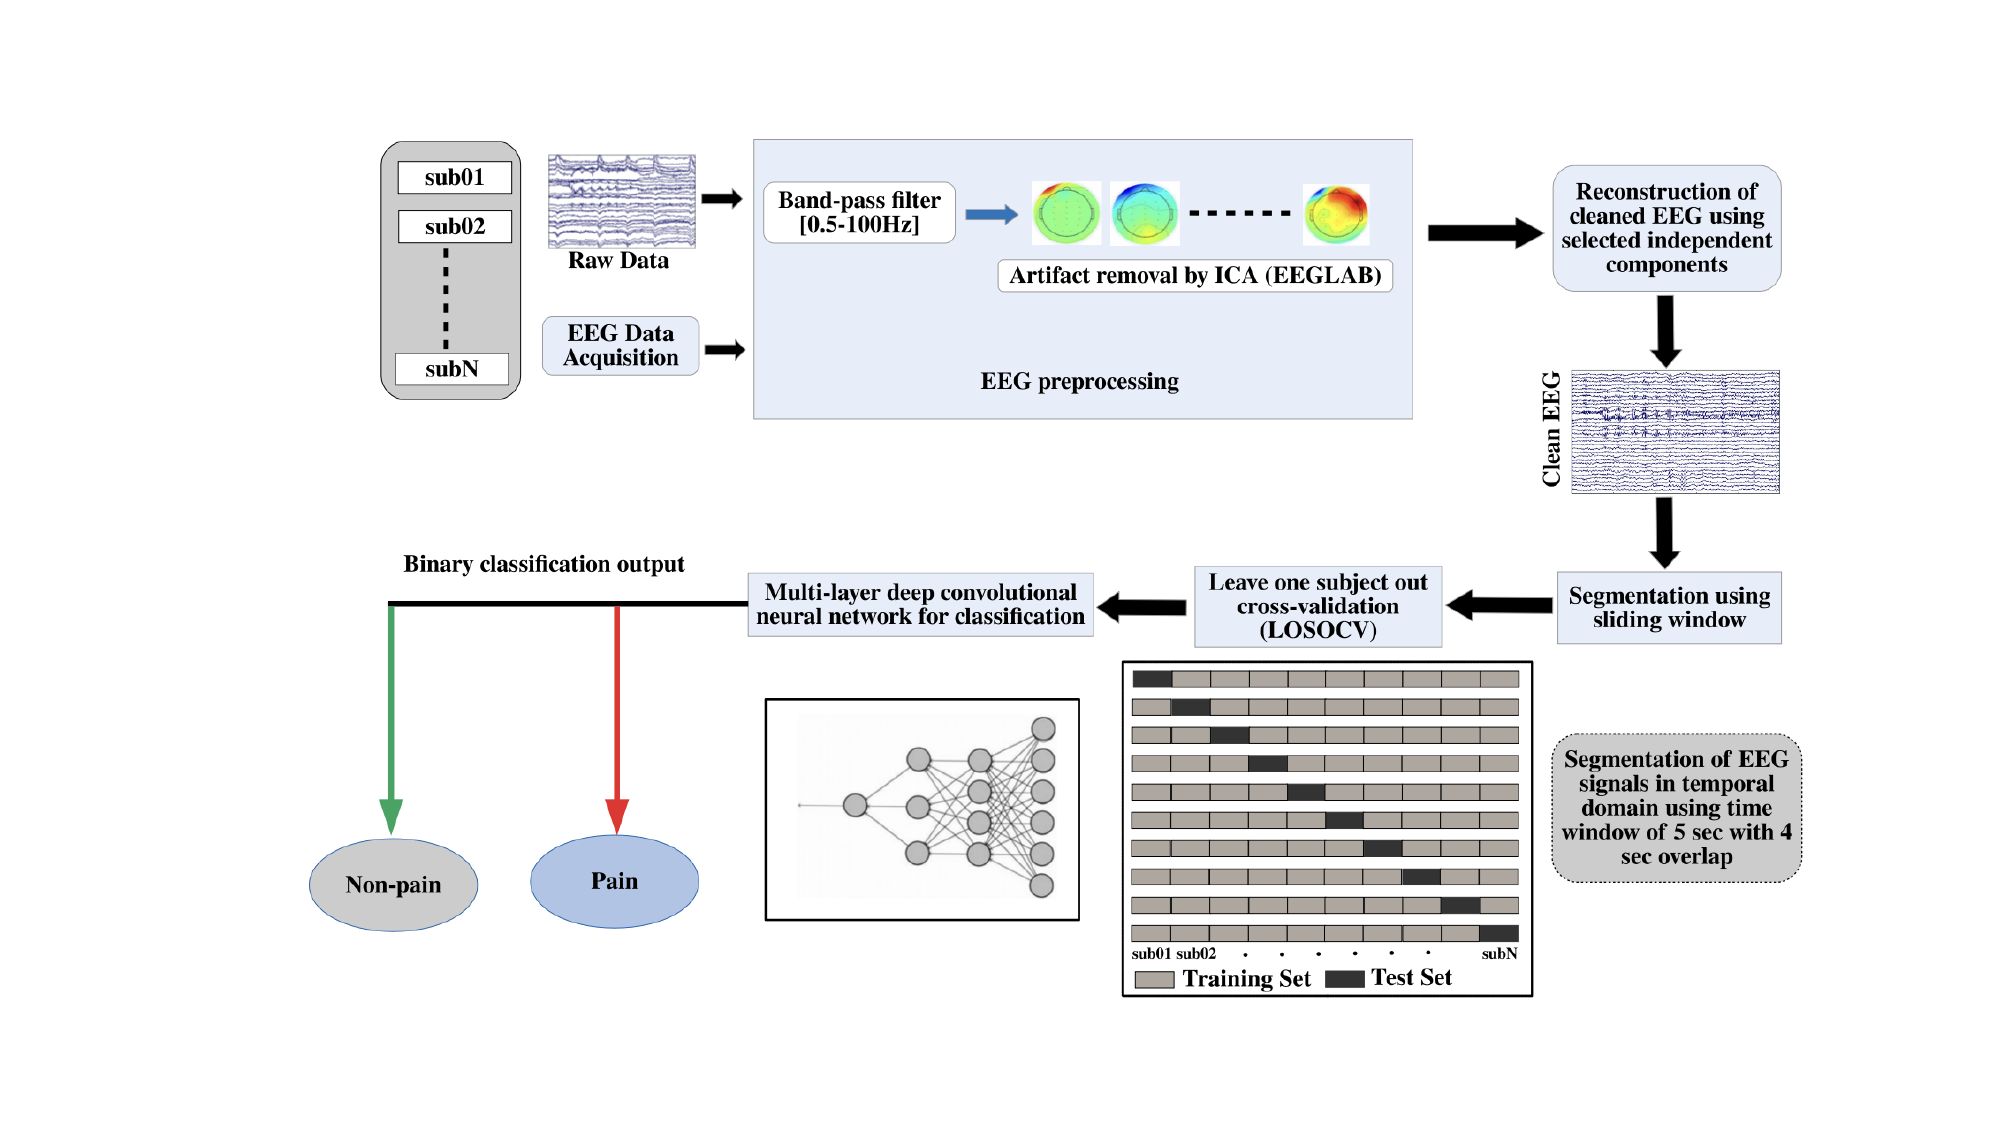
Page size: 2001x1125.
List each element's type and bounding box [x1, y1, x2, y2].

picture [266, 96, 1883, 1029]
